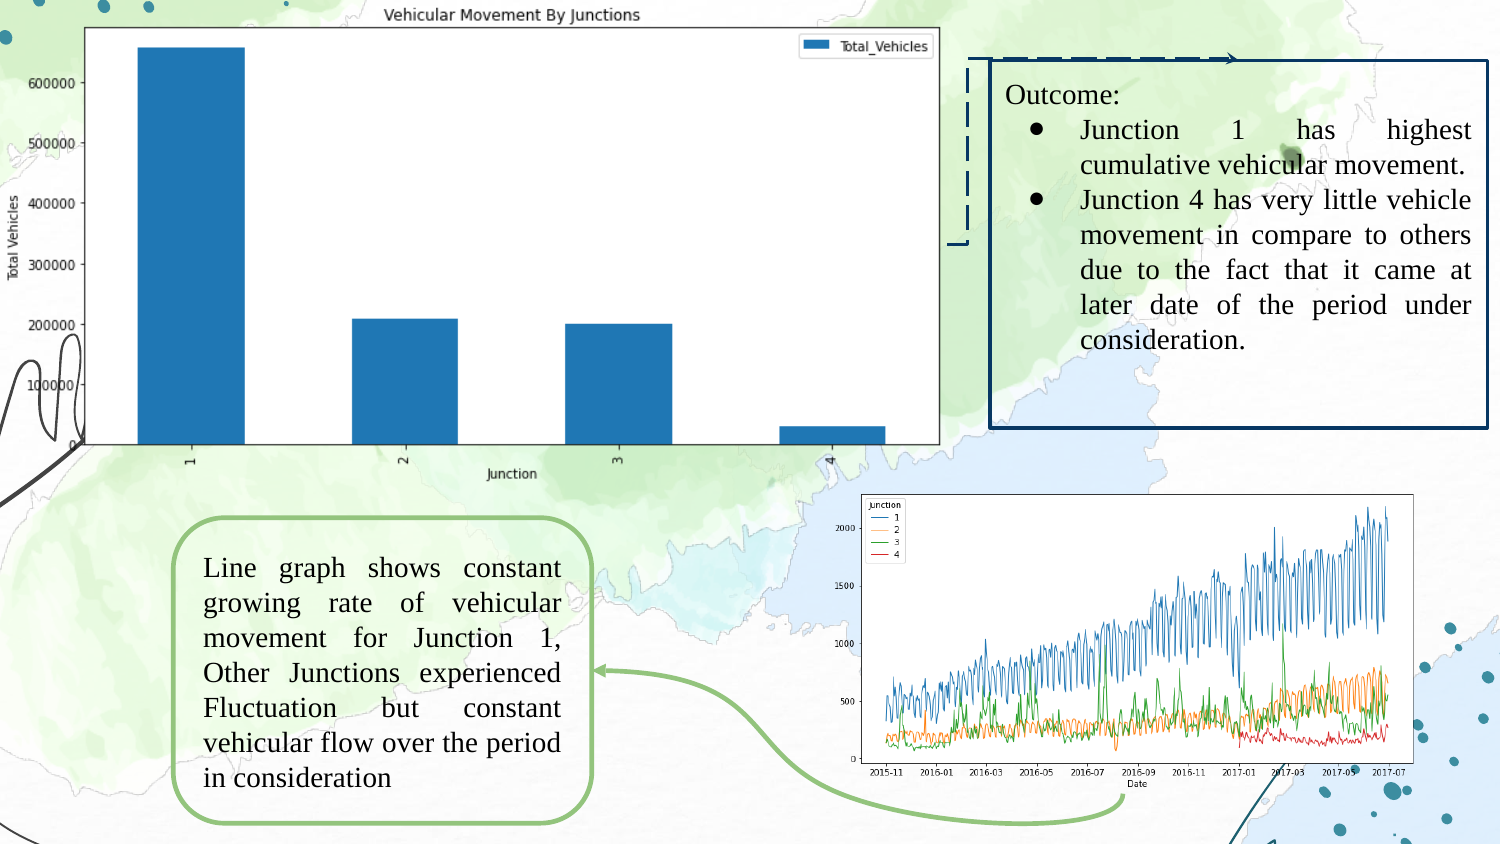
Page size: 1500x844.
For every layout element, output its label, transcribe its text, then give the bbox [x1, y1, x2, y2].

picture [850, 794, 1120, 821]
picture [0, 826, 32, 844]
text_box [591, 670, 1124, 794]
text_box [946, 59, 1239, 245]
text_box Outcome: Junction 1 has highest cumulative vehicular movement. Junction 4 has very little vehicle movement in compare to others due to the fact that it came at later date of the period under consideration. [989, 60, 1488, 428]
picture [0, 0, 1500, 844]
text_box Line graph shows constant growing rate of vehicular movement for Junction 1, Other Junctions experienced Fluctuation but constant vehicular flow over the period in consideration [173, 517, 592, 824]
